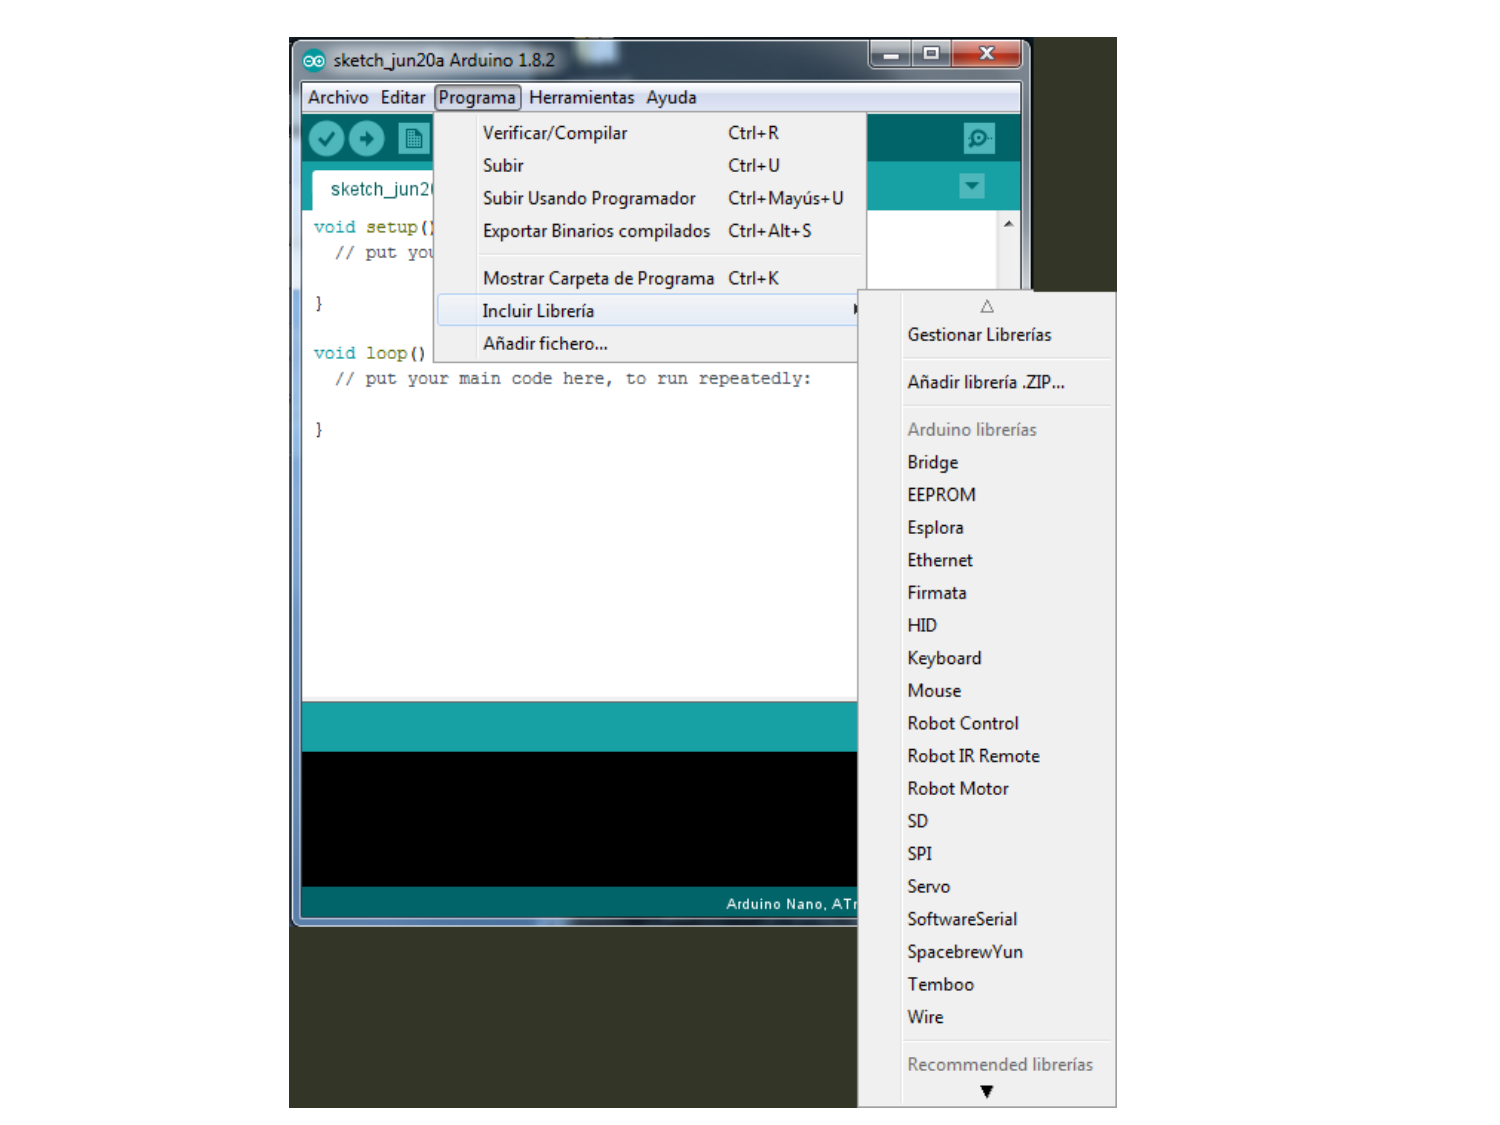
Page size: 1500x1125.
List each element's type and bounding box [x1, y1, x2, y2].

list [288, 37, 1117, 1108]
